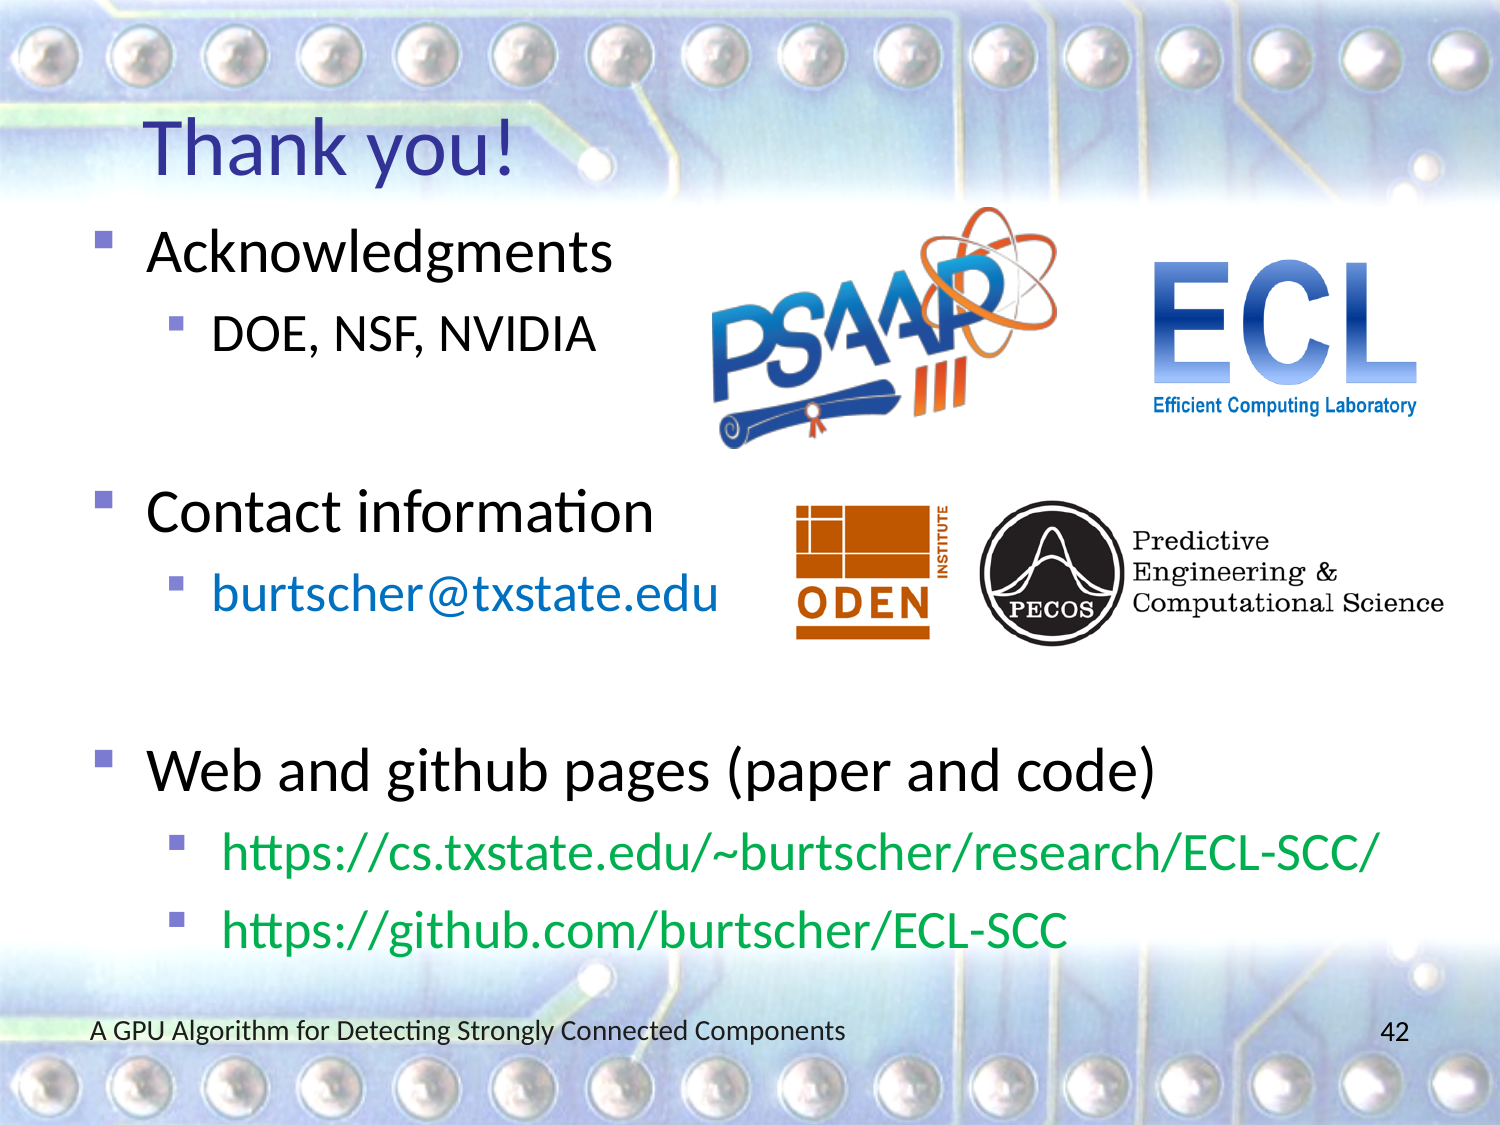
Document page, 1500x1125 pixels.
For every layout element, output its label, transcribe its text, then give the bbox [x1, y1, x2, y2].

slide_number A GPU Algorithm for Detecting Strongly Connected Components [74, 978, 1113, 1055]
picture [787, 499, 1451, 648]
picture [1143, 248, 1425, 424]
picture [712, 207, 1057, 449]
list Acknowledgments DOE, NSF, NVIDIA Contact information burtscher@txstate.edu Web and github pages (paper and code) https://cs.txstate.edu/~burtscher/research/ECL-SCC/ https://github.com/burtscher/ECL-SCC [74, 202, 1425, 938]
slide_number 42 [1112, 979, 1426, 1055]
title Thank you! [74, 89, 1426, 195]
